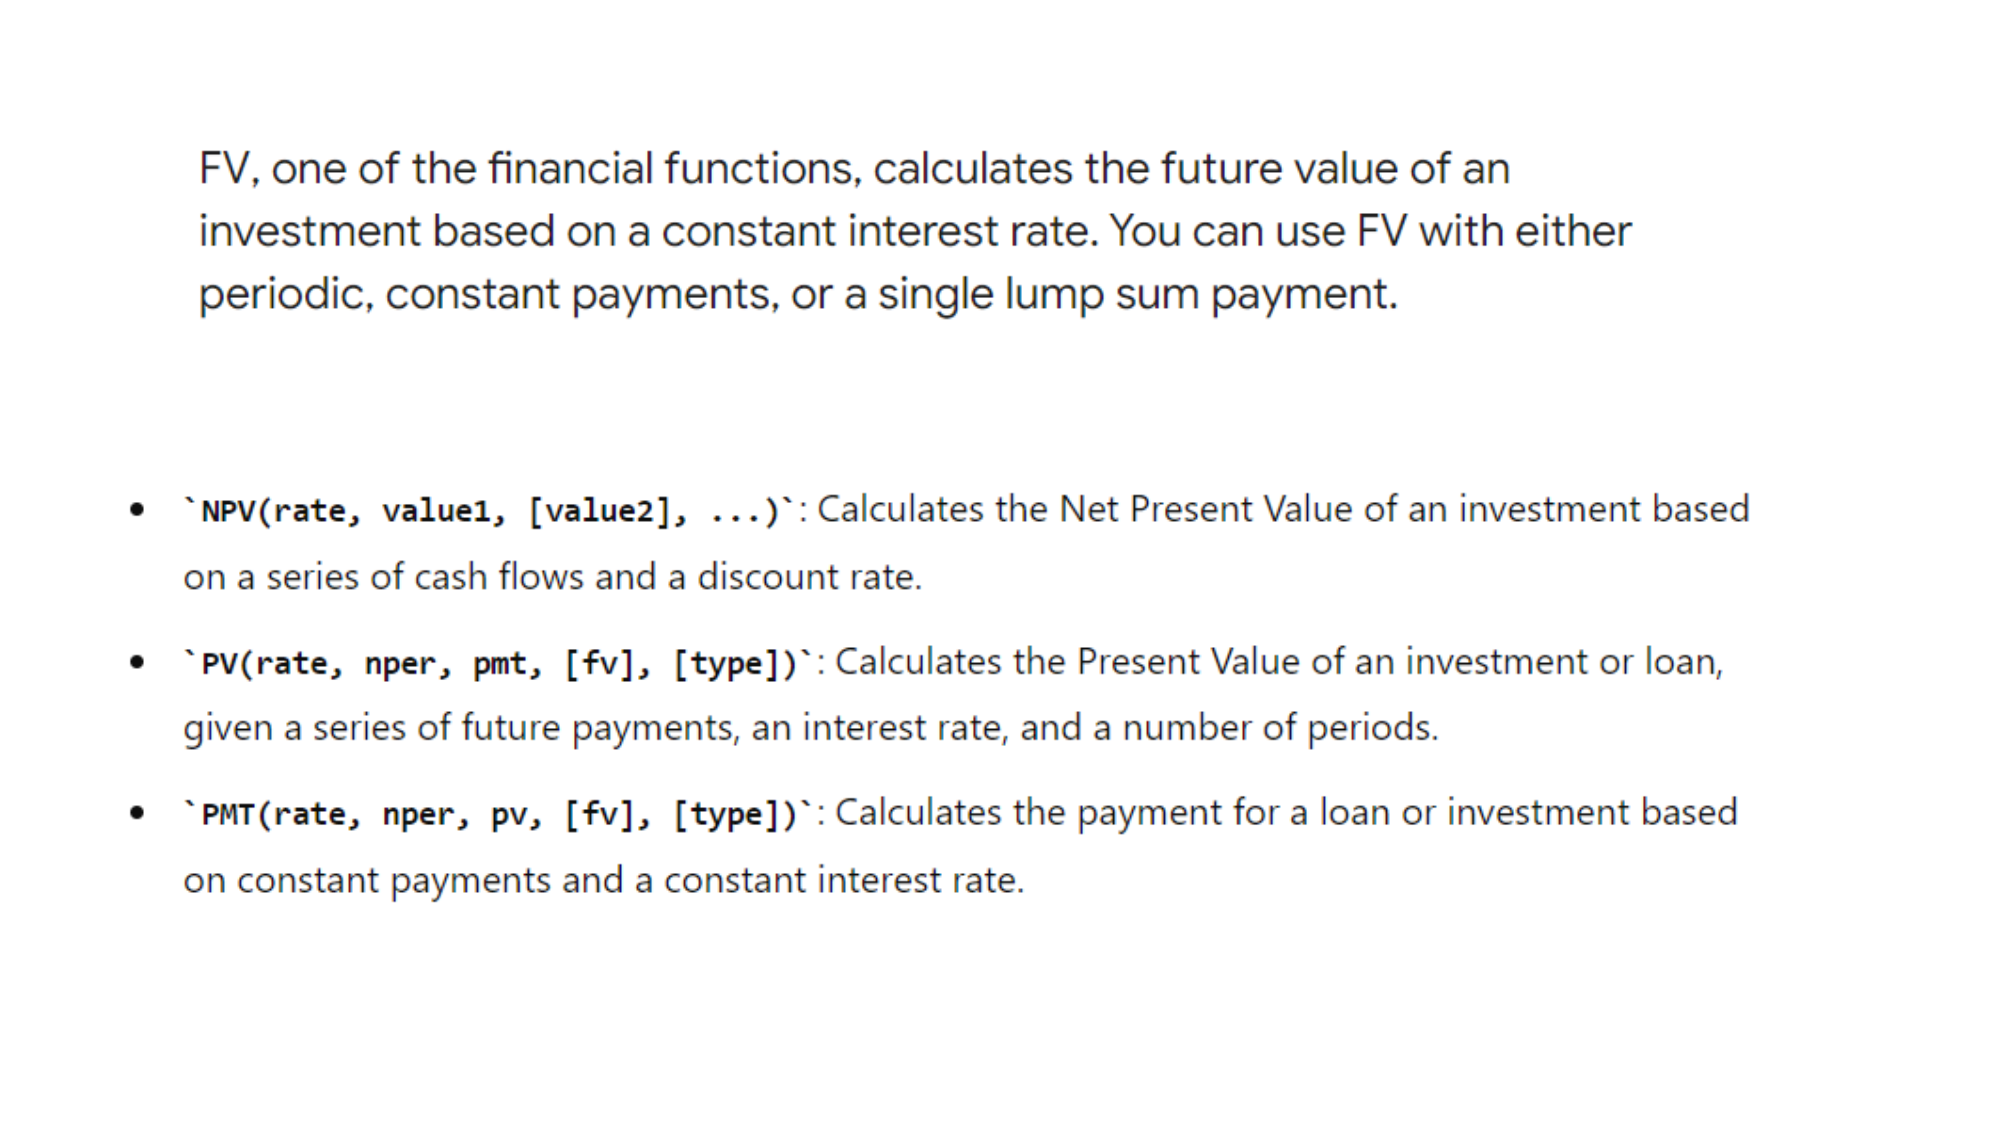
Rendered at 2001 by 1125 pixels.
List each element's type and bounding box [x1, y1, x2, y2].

picture [95, 454, 1785, 955]
picture [157, 112, 1681, 357]
